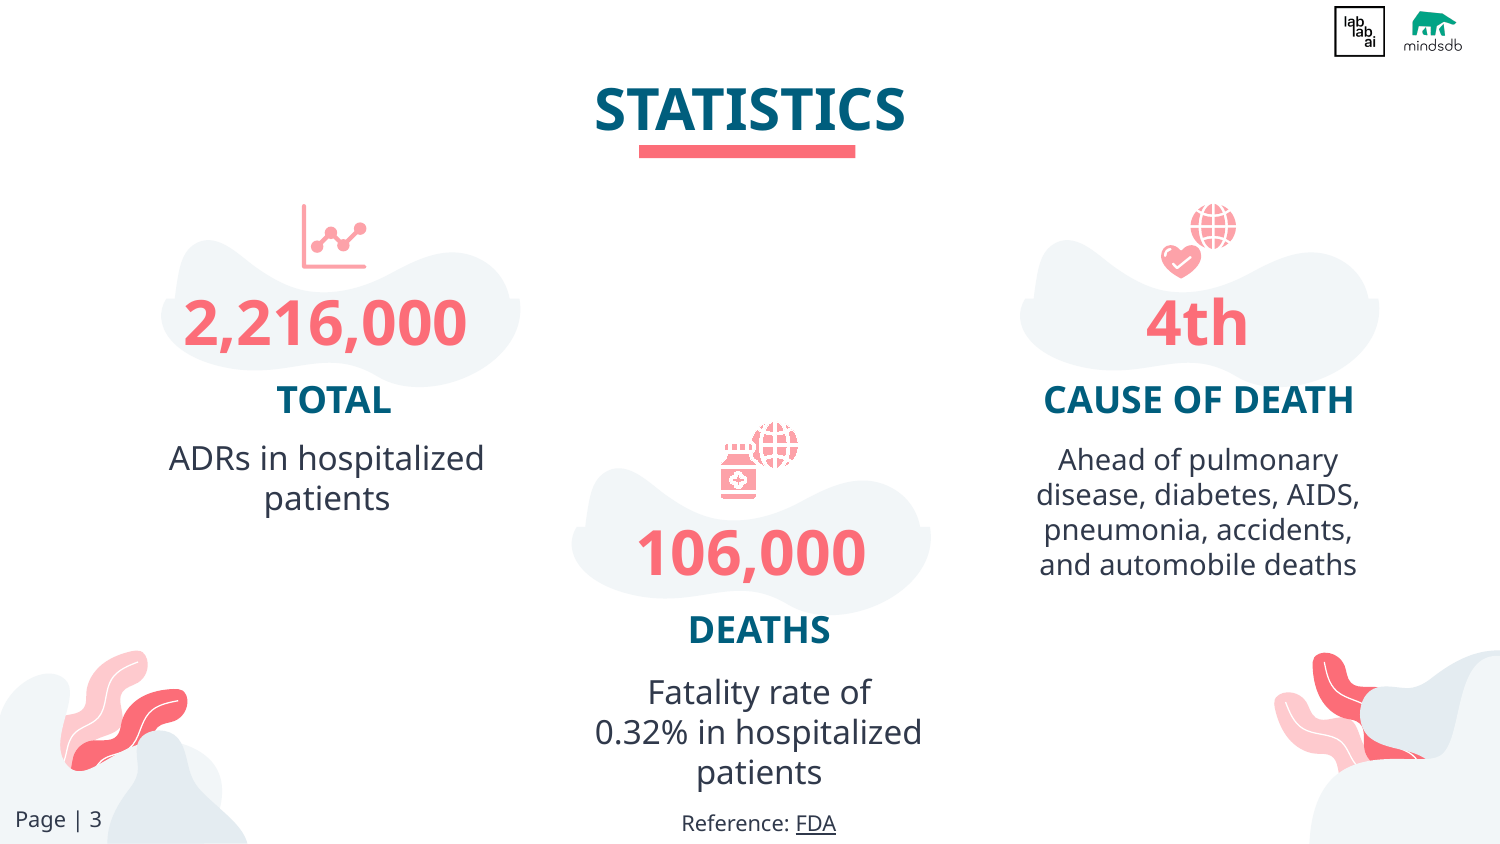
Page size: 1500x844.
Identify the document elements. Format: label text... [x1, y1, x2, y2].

subtitle ADRs in hospitalized patients [105, 422, 550, 522]
title DEATHS [575, 590, 944, 656]
text_box [1214, 215, 1226, 226]
text_box [724, 443, 729, 451]
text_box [560, 460, 940, 616]
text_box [301, 203, 367, 269]
text_box [762, 446, 774, 457]
text_box [748, 443, 753, 451]
text_box [751, 422, 767, 458]
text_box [150, 231, 529, 388]
picture [1401, 0, 1465, 63]
text_box [1203, 203, 1212, 215]
subtitle Fatality rate of 0.32% in hospitalized patients [563, 656, 956, 756]
text_box [788, 429, 799, 444]
text_box [776, 433, 788, 444]
text_box [1221, 205, 1229, 212]
picture [1334, 6, 1385, 57]
text_box [1226, 211, 1236, 226]
text_box [764, 421, 774, 433]
text_box [1214, 203, 1223, 215]
text_box [776, 446, 788, 457]
title CAUSE OF DEATH [998, 360, 1401, 447]
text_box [1009, 231, 1388, 388]
text_box Page | 3 [0, 798, 450, 840]
text_box [776, 421, 785, 433]
text_box [739, 443, 746, 451]
text_box Reference: FDA [533, 802, 984, 844]
title STATISTICS [117, 57, 1383, 158]
text_box [726, 453, 751, 458]
title TOTAL [150, 394, 518, 422]
subtitle Ahead of pulmonary disease, diabetes, AIDS, pneumonia, accidents, and automobile deaths [1014, 426, 1383, 527]
text_box [762, 433, 774, 444]
text_box [731, 443, 738, 451]
text_box [788, 446, 799, 458]
text_box [783, 422, 791, 430]
text_box [1201, 215, 1212, 226]
text_box [1190, 205, 1205, 226]
